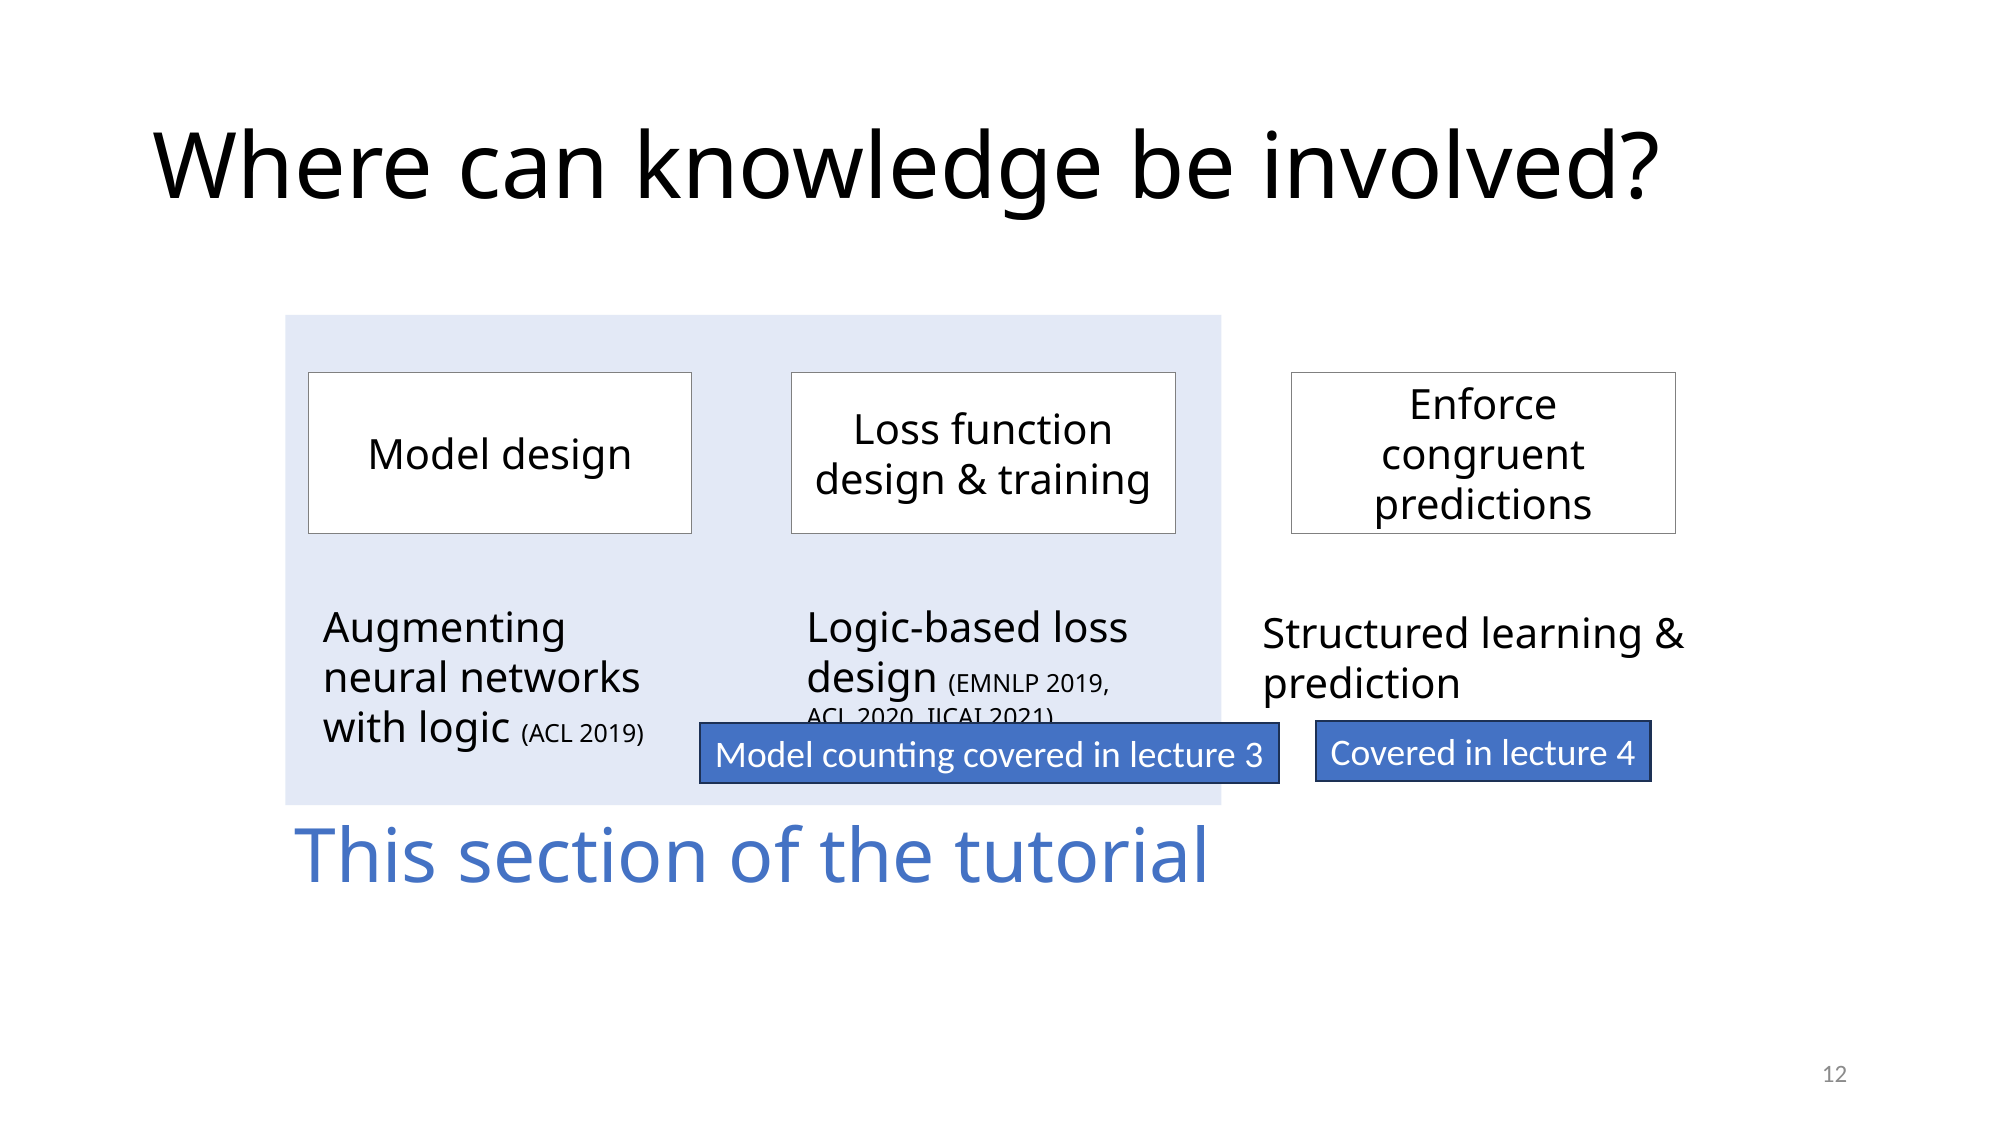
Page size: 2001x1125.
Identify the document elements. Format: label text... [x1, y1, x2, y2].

text_box Structured learning & prediction [1247, 599, 1753, 715]
text_box Model counting covered in lecture 3 [1222, 722, 1280, 784]
text_box Covered in lecture 4 [1315, 720, 1652, 782]
title Where can knowledge be involved? [137, 59, 1863, 278]
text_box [285, 314, 1222, 806]
text_box This section of the tutorial [279, 800, 1227, 905]
slide_number 11 [1412, 1042, 1863, 1103]
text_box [308, 371, 1676, 534]
